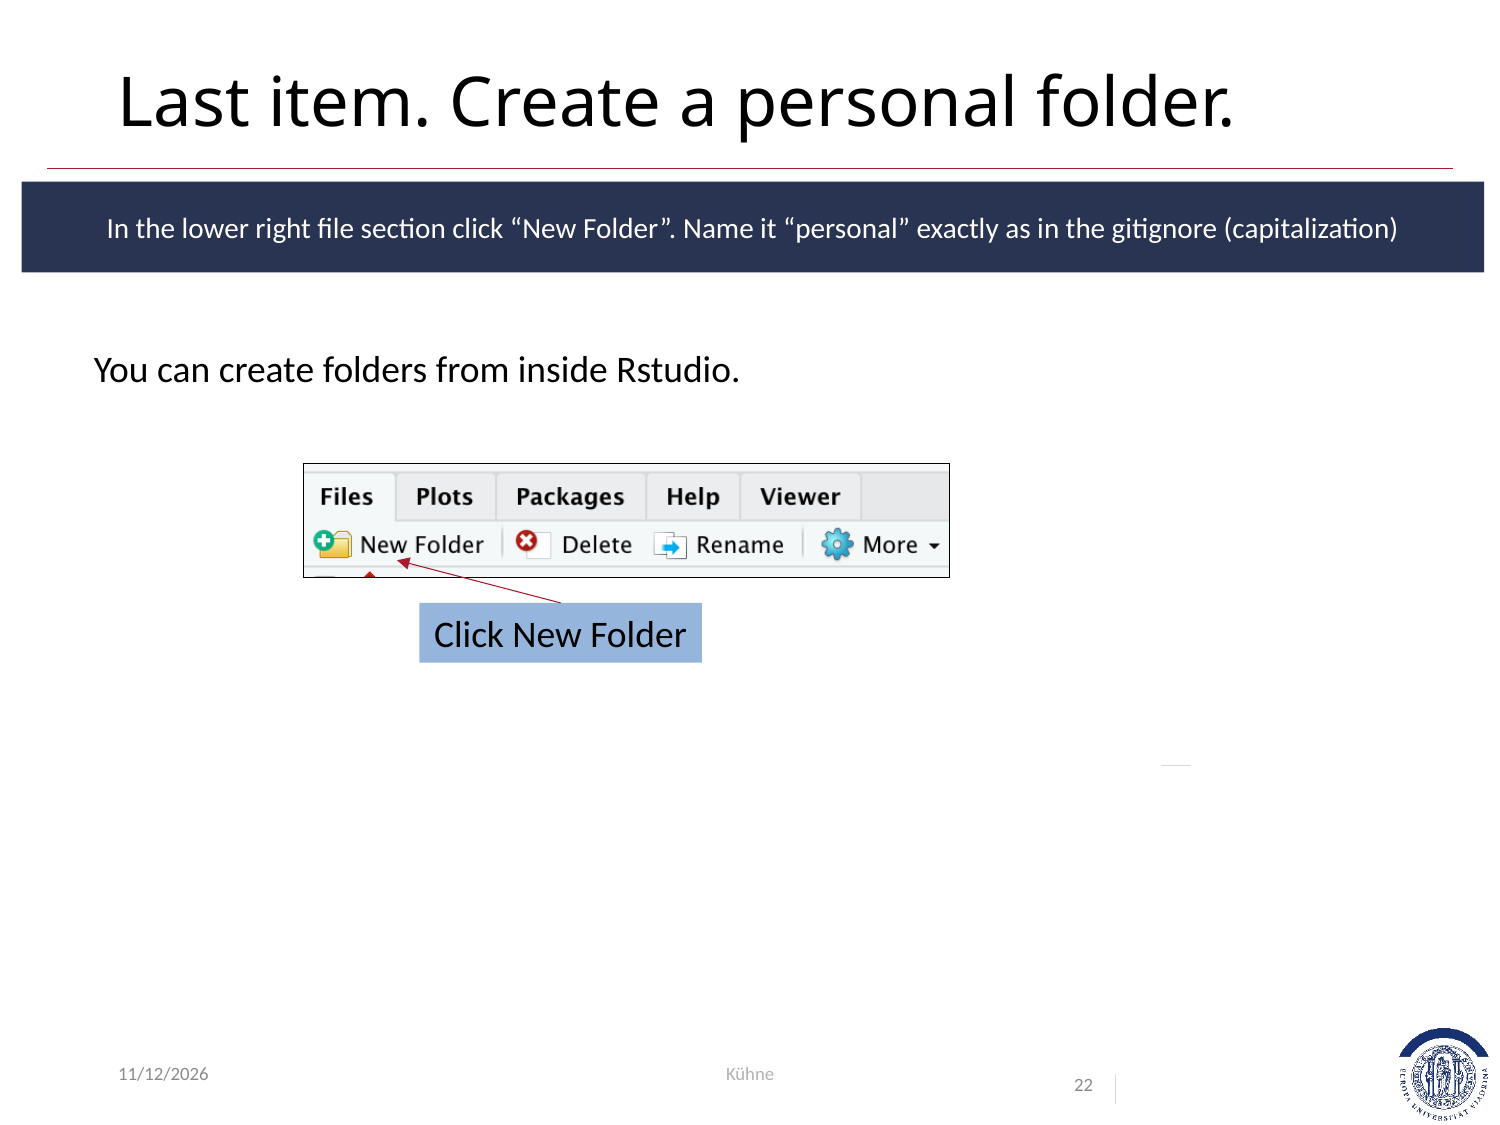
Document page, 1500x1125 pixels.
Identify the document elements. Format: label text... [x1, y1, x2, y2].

slide_number 22 [1059, 1042, 1200, 1103]
text_box Click New Folder [419, 602, 702, 663]
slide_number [103, 1042, 441, 1103]
picture [1396, 1025, 1491, 1123]
footer Kühne [496, 1042, 1004, 1103]
text_box In the lower right file section click “New Folder”. Name it “personal” exactly as in the gitignore (capitalization) [21, 181, 1485, 273]
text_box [396, 560, 561, 603]
text_box You can create folders from inside Rstudio. [78, 337, 1397, 398]
picture [303, 463, 950, 578]
title Last item. Create a personal folder. [103, 59, 1397, 157]
